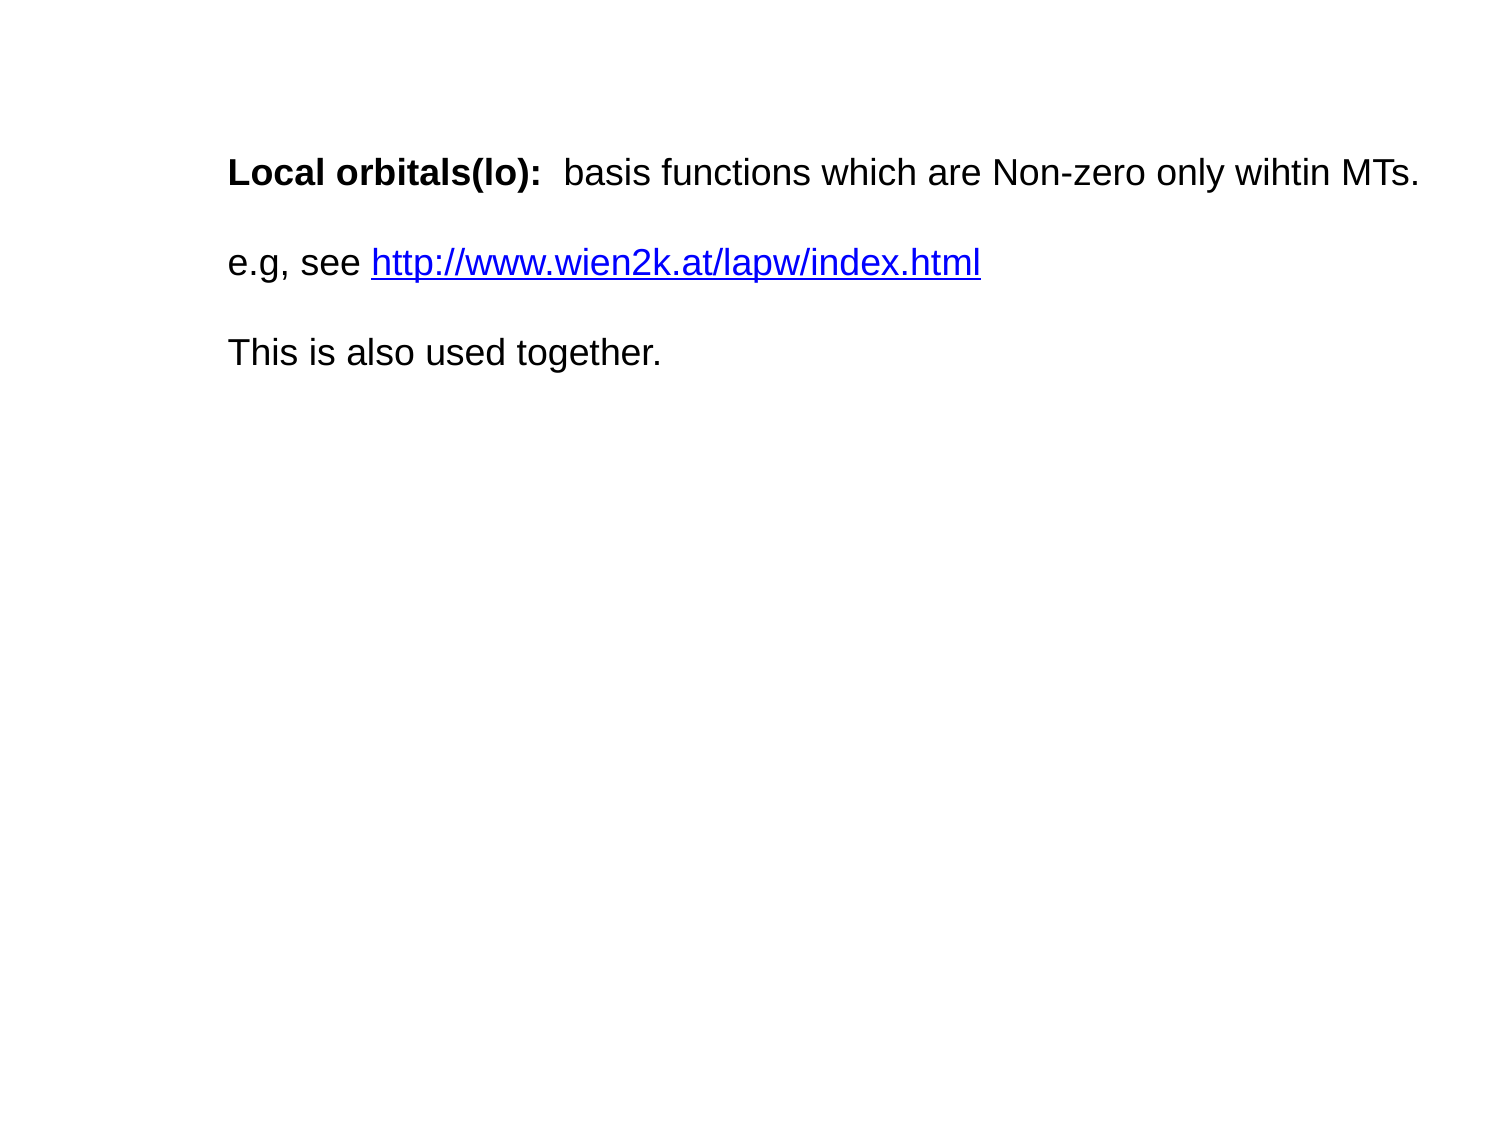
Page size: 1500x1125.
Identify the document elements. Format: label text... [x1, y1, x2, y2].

text_box Local orbitals(lo): basis functions which are Non-zero only wihtin MTs. e.g, see http://www.wien2k.at/lapw/index.html This is also used together. [213, 140, 1436, 381]
